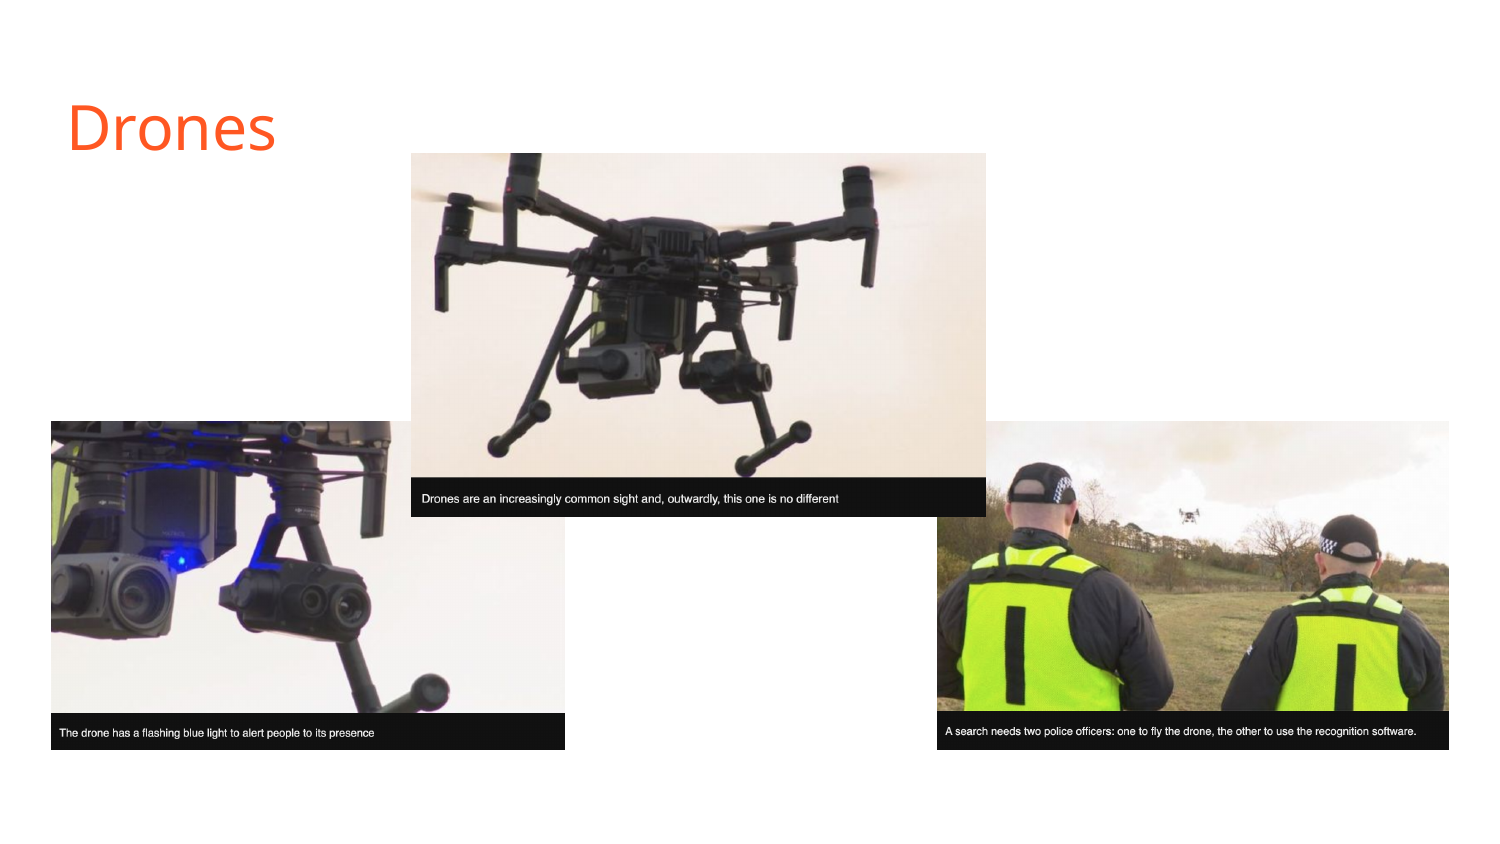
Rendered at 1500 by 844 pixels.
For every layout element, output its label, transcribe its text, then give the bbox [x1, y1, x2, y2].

title Drones [51, 72, 1449, 167]
picture [50, 153, 1450, 750]
